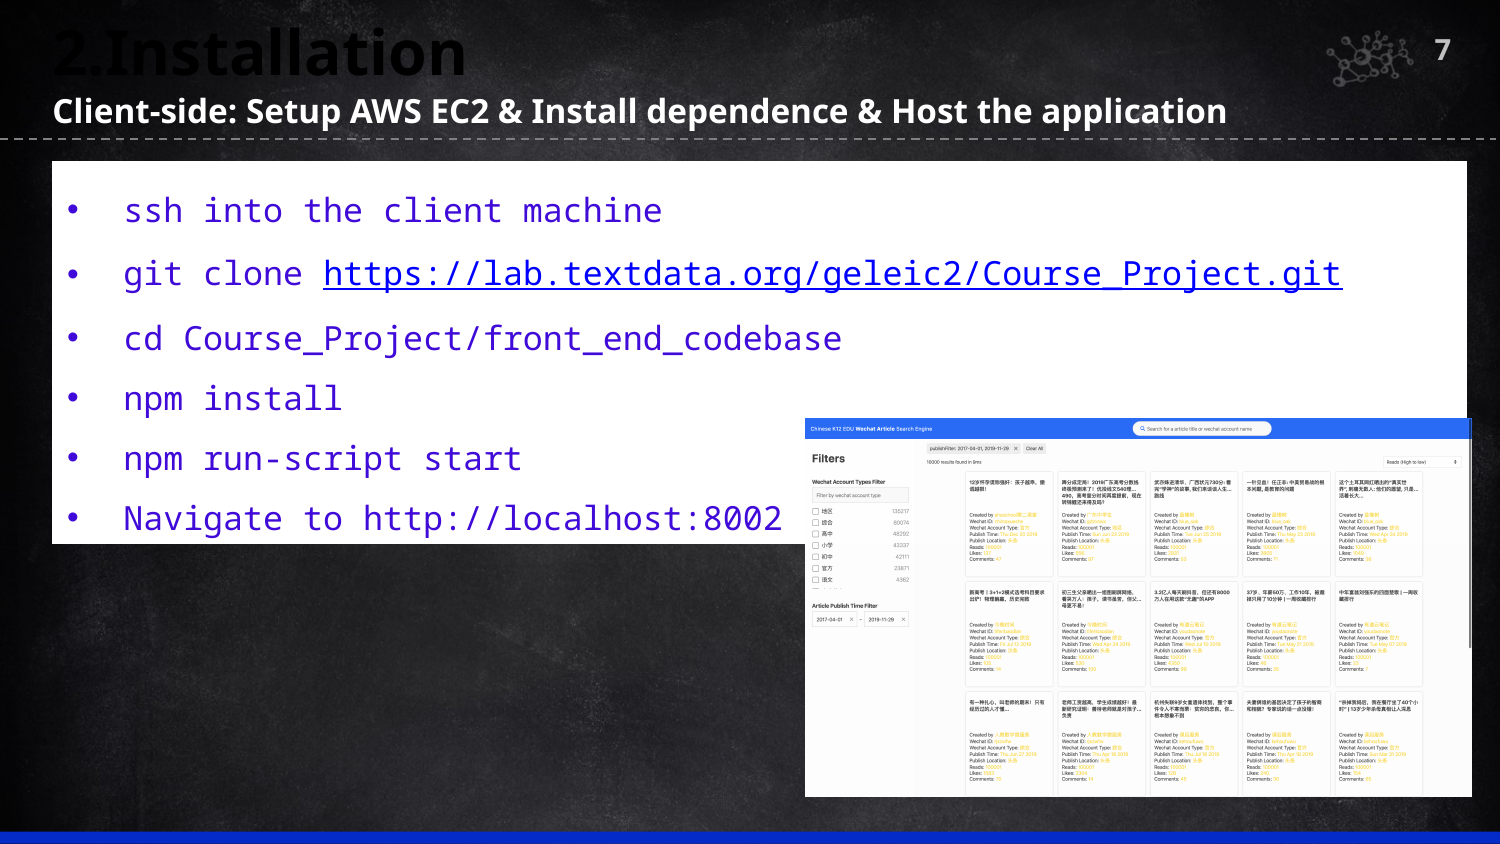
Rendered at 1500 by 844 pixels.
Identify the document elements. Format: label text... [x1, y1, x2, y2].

text_box ssh into the client machine git clone https://lab.textdata.org/geleic2/Course_Project.git cd Course_Project/front_end_codebase npm install npm run-script start Navigate to http://localhost:8002 [52, 161, 1467, 544]
slide_number 7 [1424, 23, 1467, 84]
list Client-side: Setup AWS EC2 & Install dependence & Host the application [52, 90, 1424, 130]
picture [0, 0, 1500, 831]
list 2.Installation [52, 12, 1424, 88]
